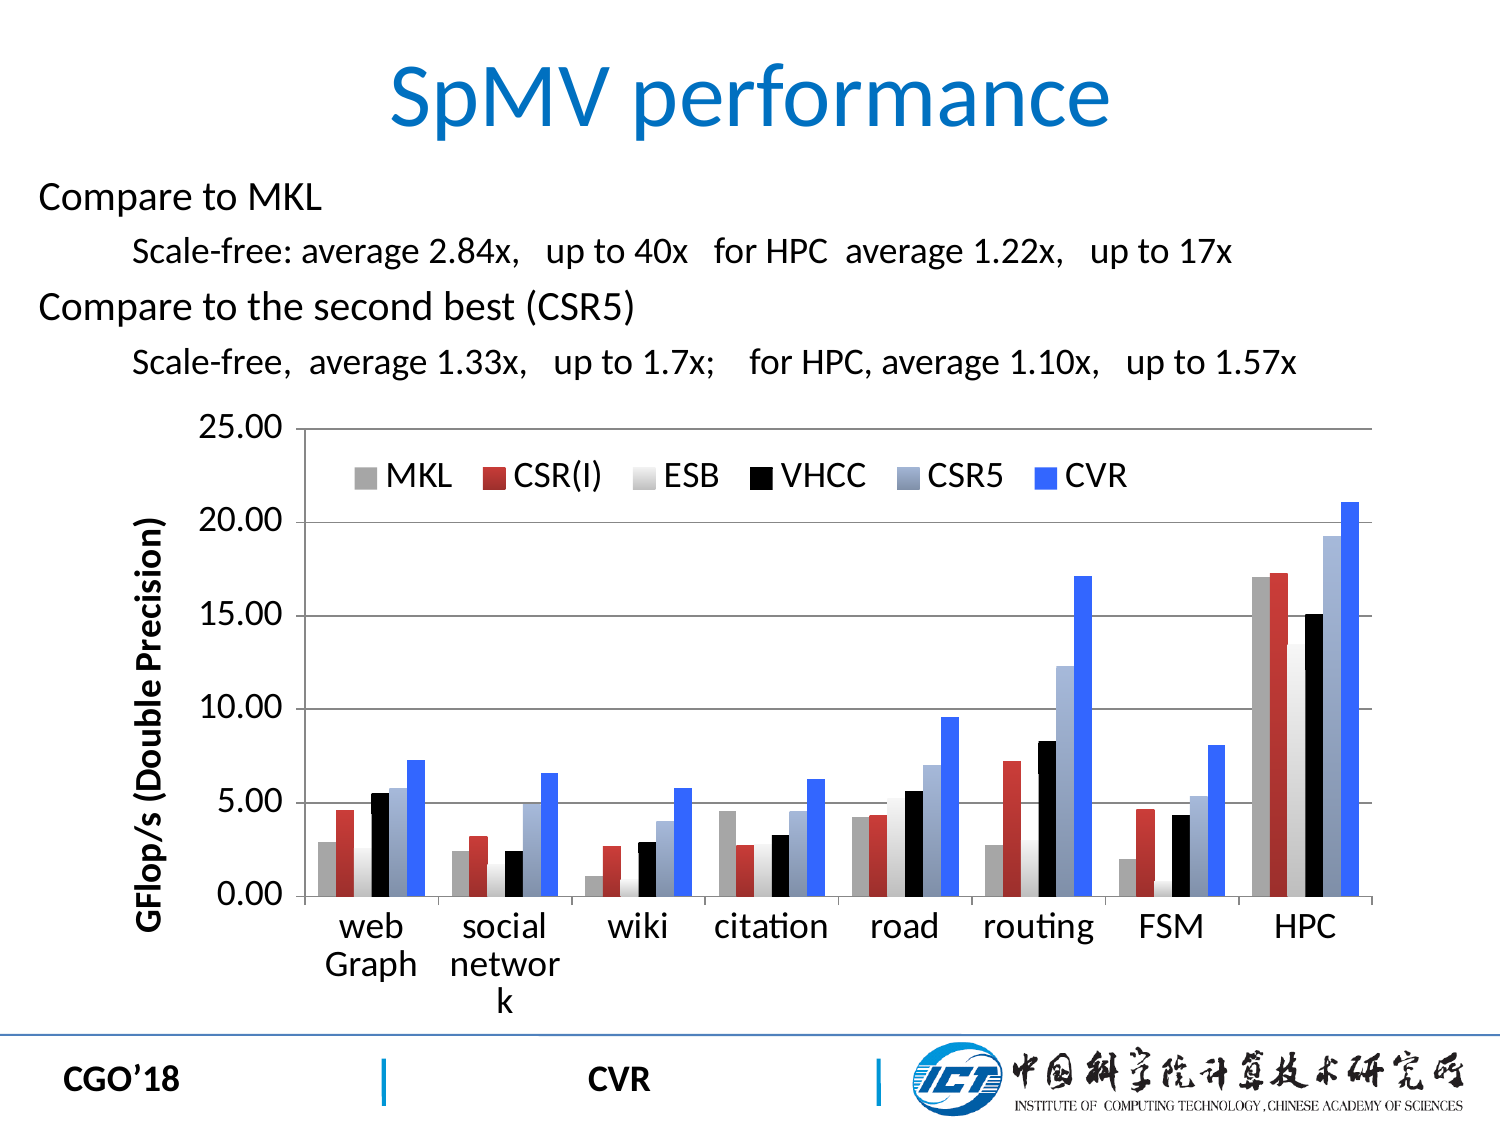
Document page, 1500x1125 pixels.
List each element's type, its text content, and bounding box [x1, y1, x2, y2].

list Compare to MKL Scale-free: average 2.84x, up to 40x for HPC average 1.22x, up to 17x Compare to the second best (CSR5) Scale-free, average 1.33x, up to 1.7x; for HPC, average 1.10x, up to 1.57x [23, 160, 1471, 386]
picture [909, 1040, 1471, 1118]
title SpMV performance [76, 18, 1427, 160]
chart [88, 408, 1389, 1024]
